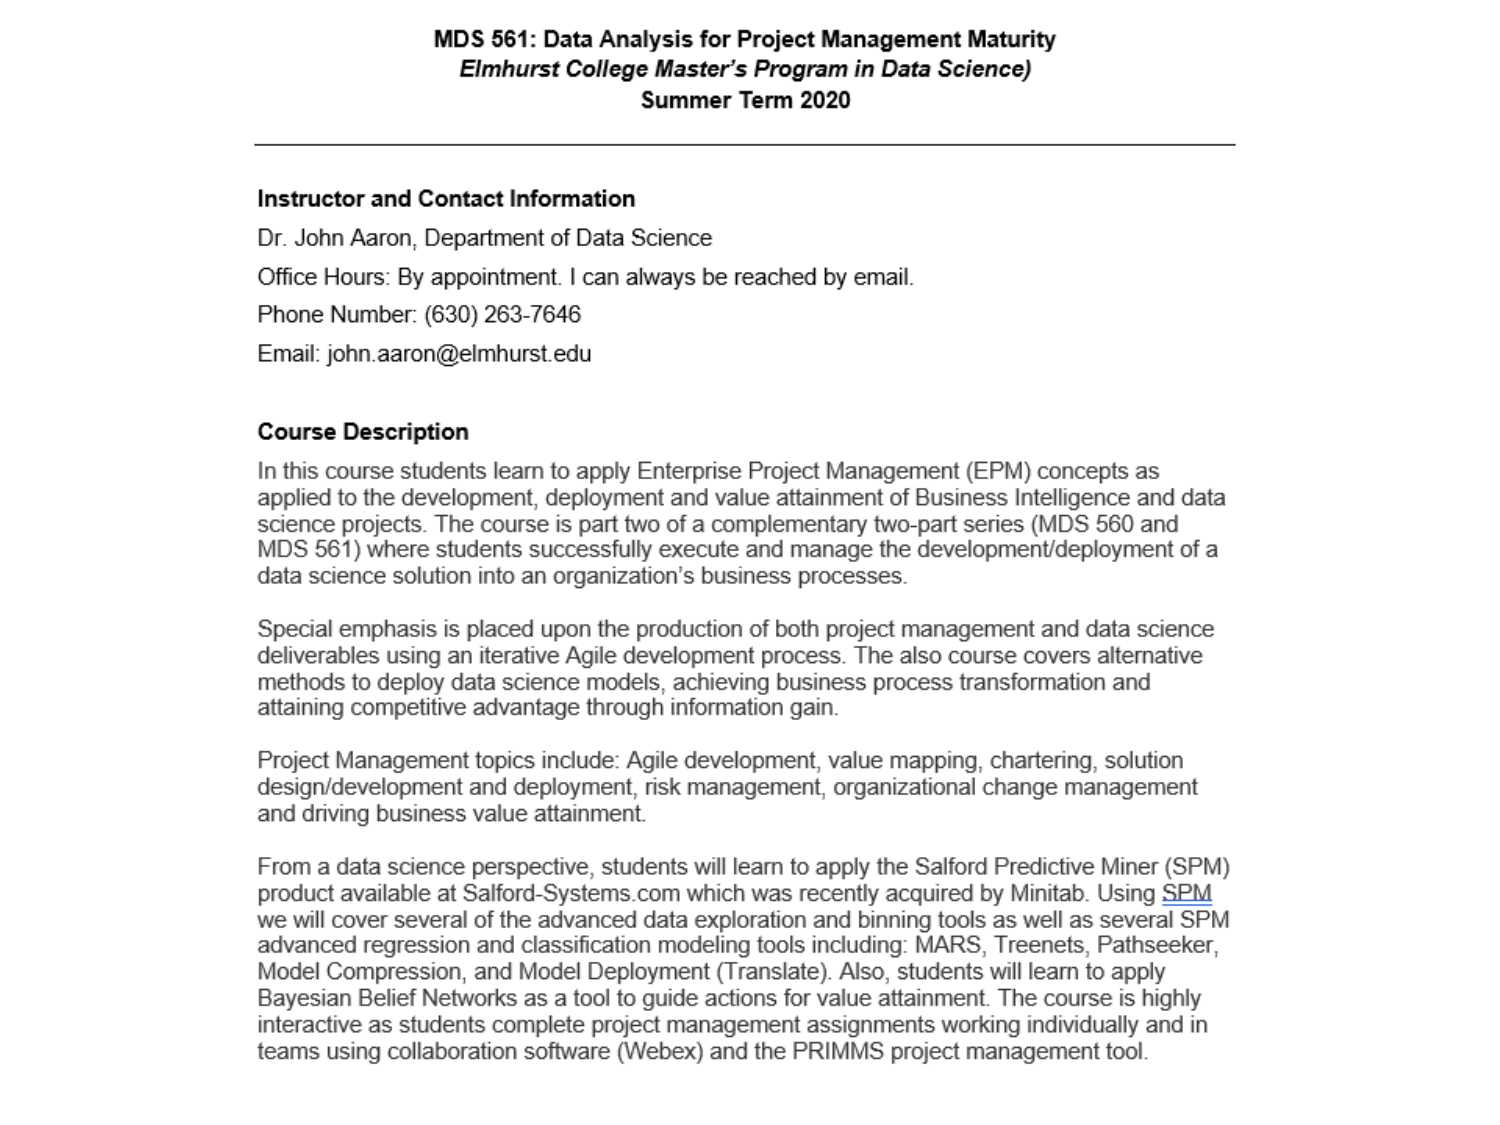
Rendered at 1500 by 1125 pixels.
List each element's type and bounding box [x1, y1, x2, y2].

picture [202, 13, 1298, 1112]
